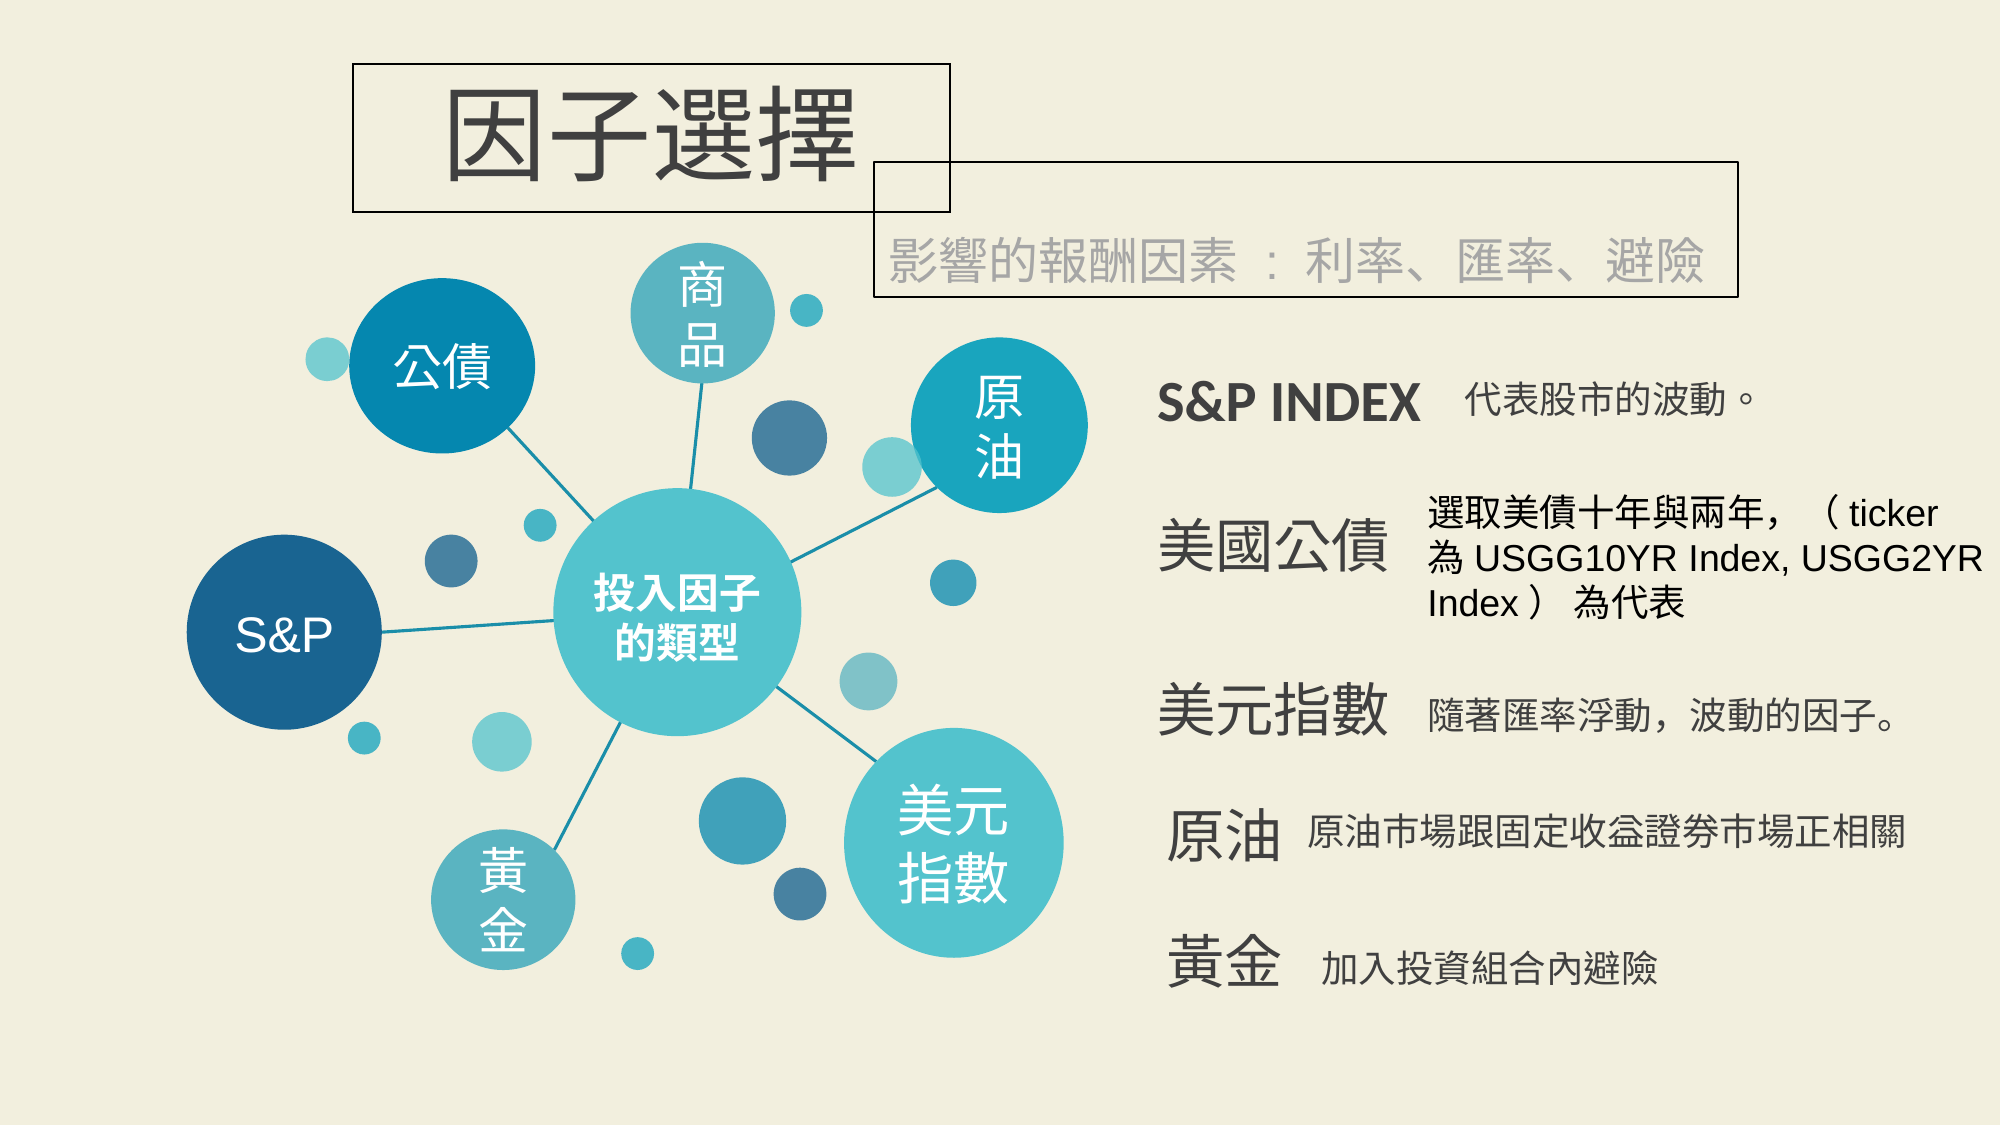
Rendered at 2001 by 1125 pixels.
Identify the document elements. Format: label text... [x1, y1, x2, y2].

text_box 美國公債 [1142, 501, 1412, 587]
text_box 選取美債十年與兩年，（ticker 為USGG10YR Index, USGG2YR Index） 為代表 [1412, 481, 2000, 632]
text_box 黃金 [1151, 917, 1803, 1002]
text_box 代表股市的波動。 [1449, 369, 2000, 429]
text_box 原油 [1151, 791, 1803, 877]
text_box 商品 [639, 241, 767, 278]
text_box 美元指數 [1142, 665, 1794, 751]
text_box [186, 278, 1088, 970]
list 因子選擇 [352, 63, 951, 213]
text_box S&P INDEX [1142, 355, 1794, 441]
text_box 隨著匯率浮動，波動的因子。 [1794, 684, 2000, 745]
text_box 影響的報酬因素 : 利率、匯率、避險 [874, 162, 1739, 297]
text_box 加入投資組合內避險 [1306, 937, 1958, 998]
text_box 原油市場跟固定收益證券市場正相關 [1292, 800, 1944, 860]
